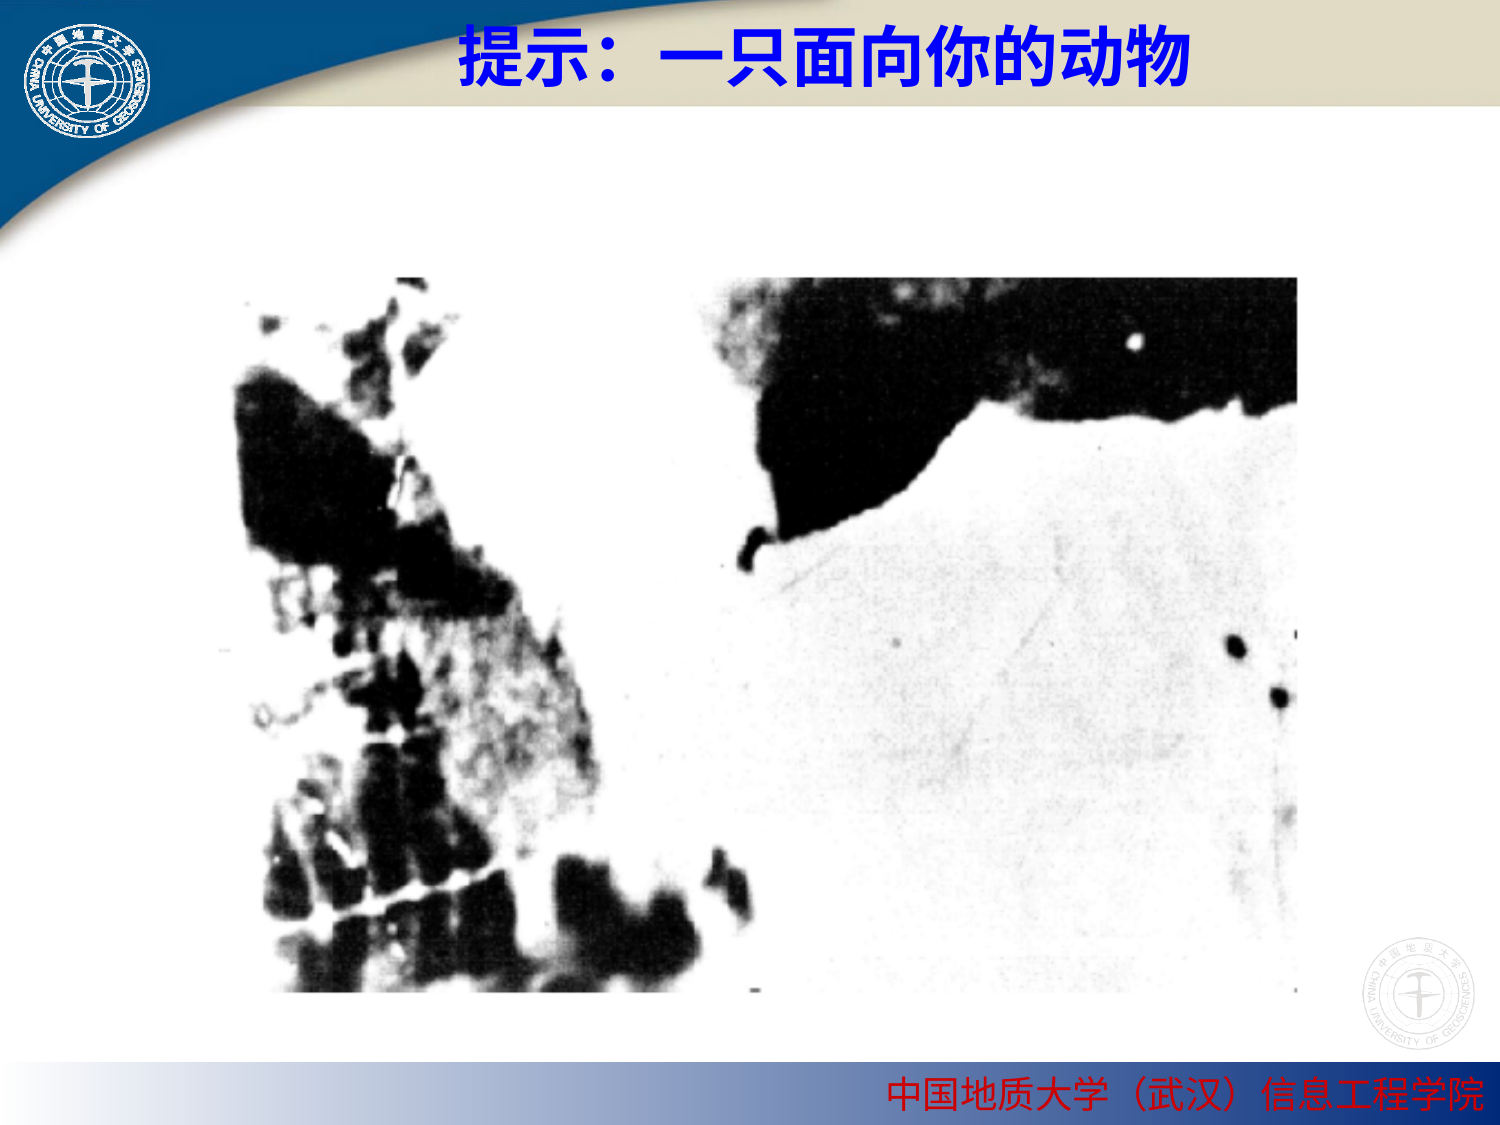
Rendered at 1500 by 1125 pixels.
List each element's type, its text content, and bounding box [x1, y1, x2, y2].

picture [0, 0, 1500, 1062]
title 提示：一只面向你的动物 [149, 6, 1500, 122]
